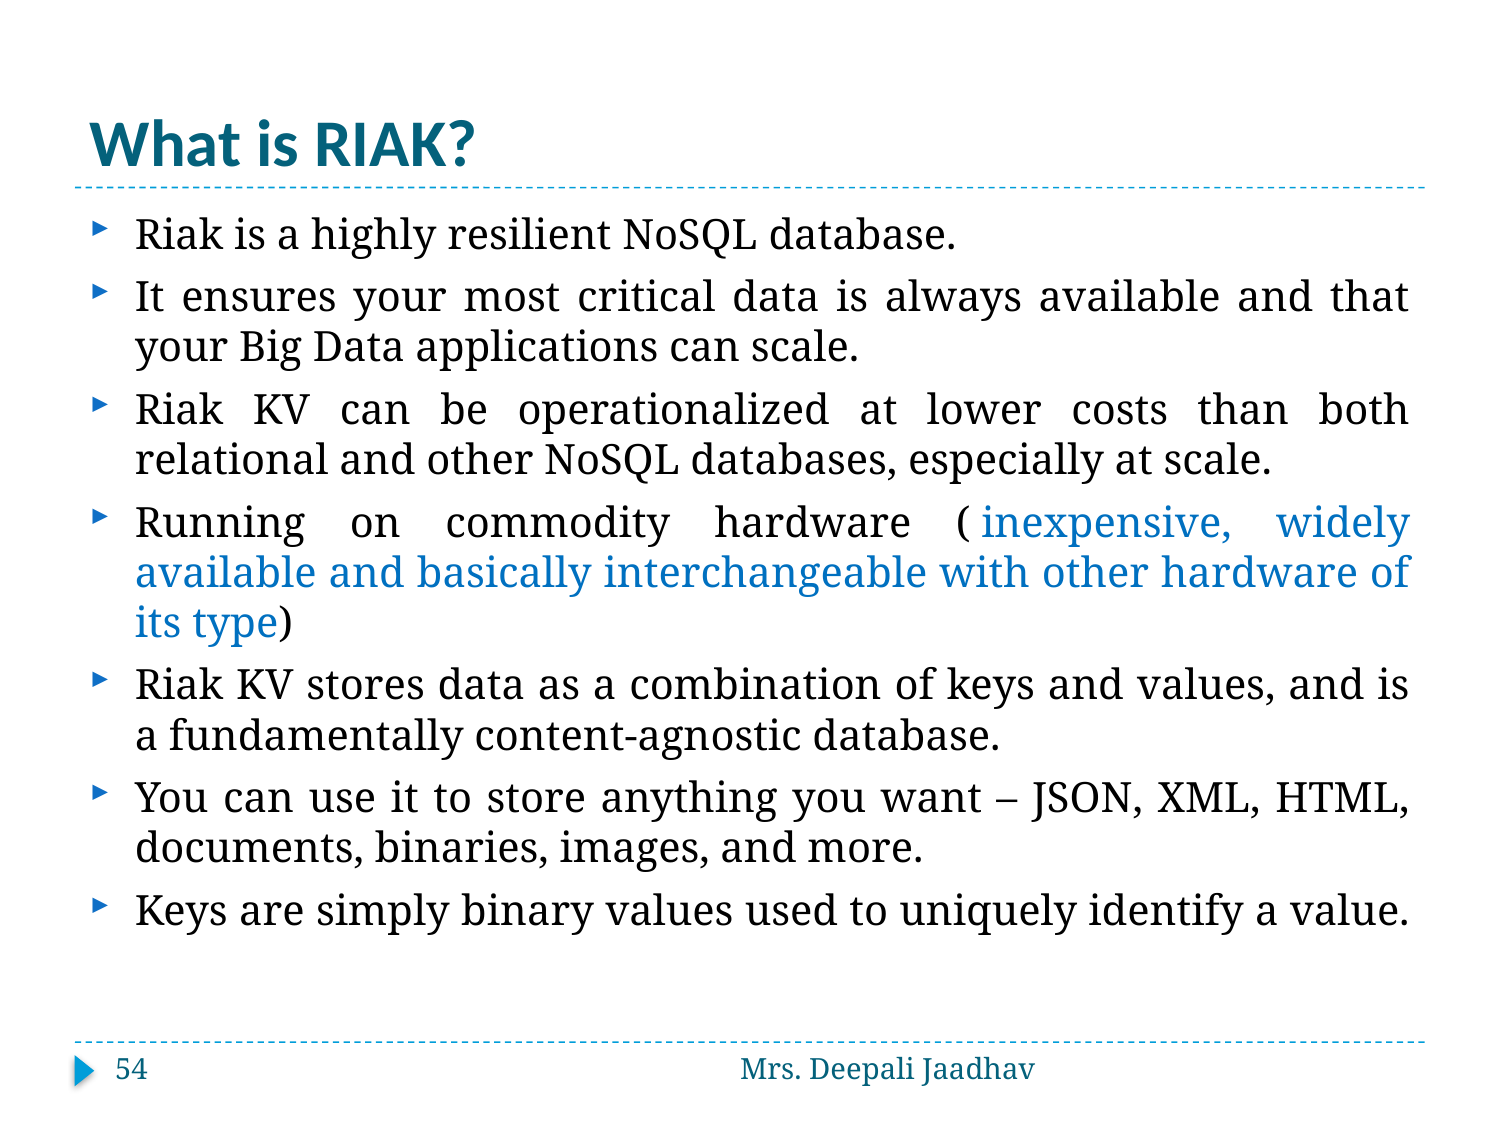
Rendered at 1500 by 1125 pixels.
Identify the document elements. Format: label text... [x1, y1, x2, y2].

footer Mrs. Deepali Jaadhav [475, 1042, 1051, 1103]
title What is RIAK? [75, 24, 1425, 188]
slide_number 54 [100, 1042, 426, 1103]
list Riak is a highly resilient NoSQL database. It ensures your most critical data is always available and that your Big Data applications can scale. Riak KV can be operationalized at lower costs than both relational and other NoSQL databases, especially at scale. Running on commodity hardware ( inexpensive, widely available and basically interchangeable with other hardware of its type) Riak KV stores data as a combination of keys and values, and is a fundamentally content-agnostic database. You can use it to store anything you want – JSON, XML, HTML, documents, binaries, images, and more. Keys are simply binary values used to uniquely identify a value. [75, 200, 1425, 1010]
